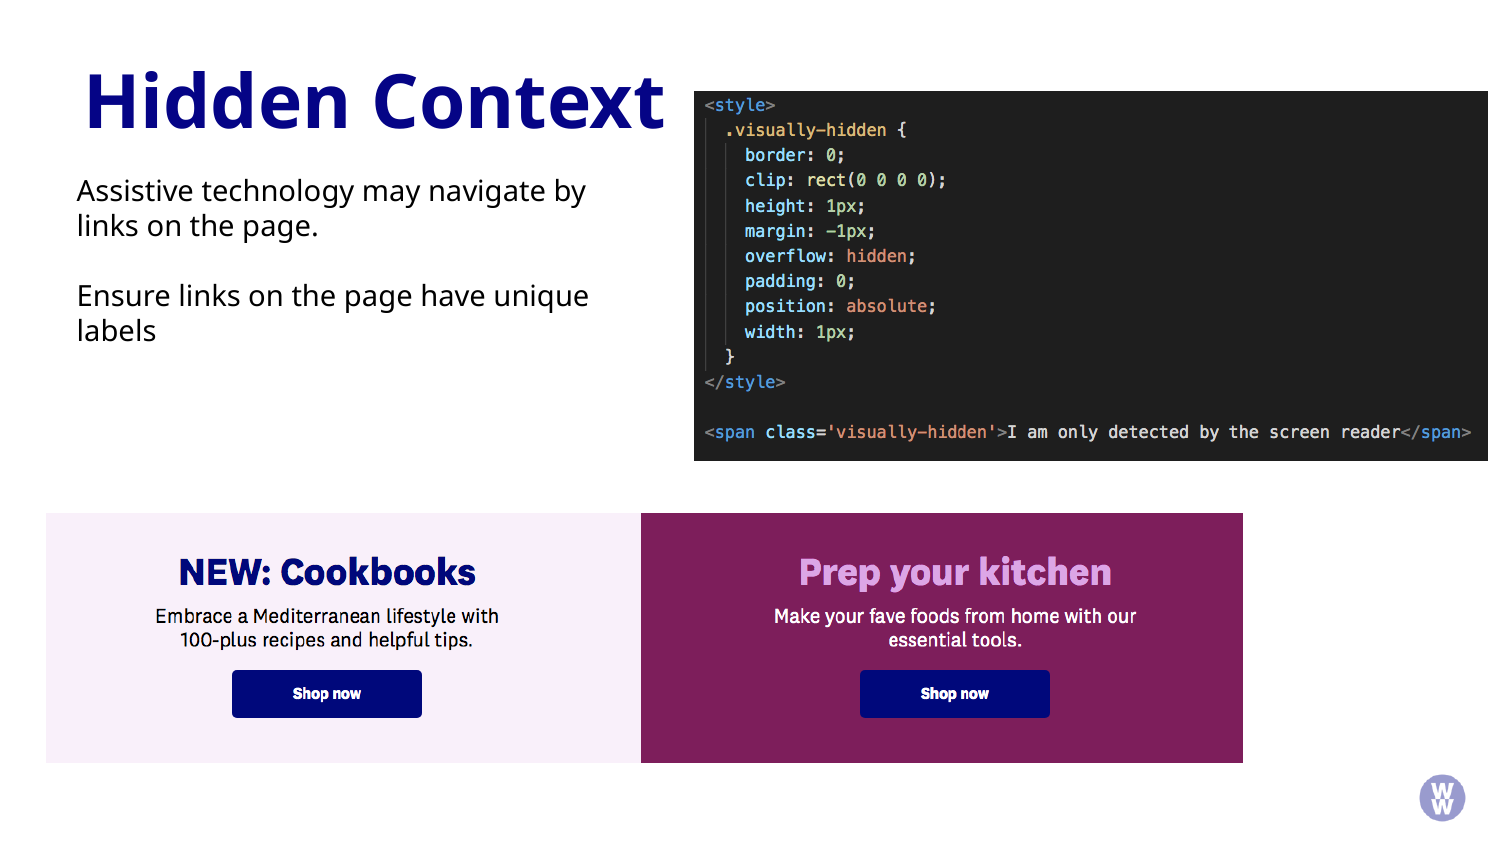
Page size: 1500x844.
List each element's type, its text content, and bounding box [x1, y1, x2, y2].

title Hidden Context [71, 58, 1366, 150]
picture [45, 513, 1244, 764]
text_box Assistive technology may navigate by links on the page. Ensure links on the page have unique labels [61, 157, 656, 363]
picture [693, 91, 1489, 461]
